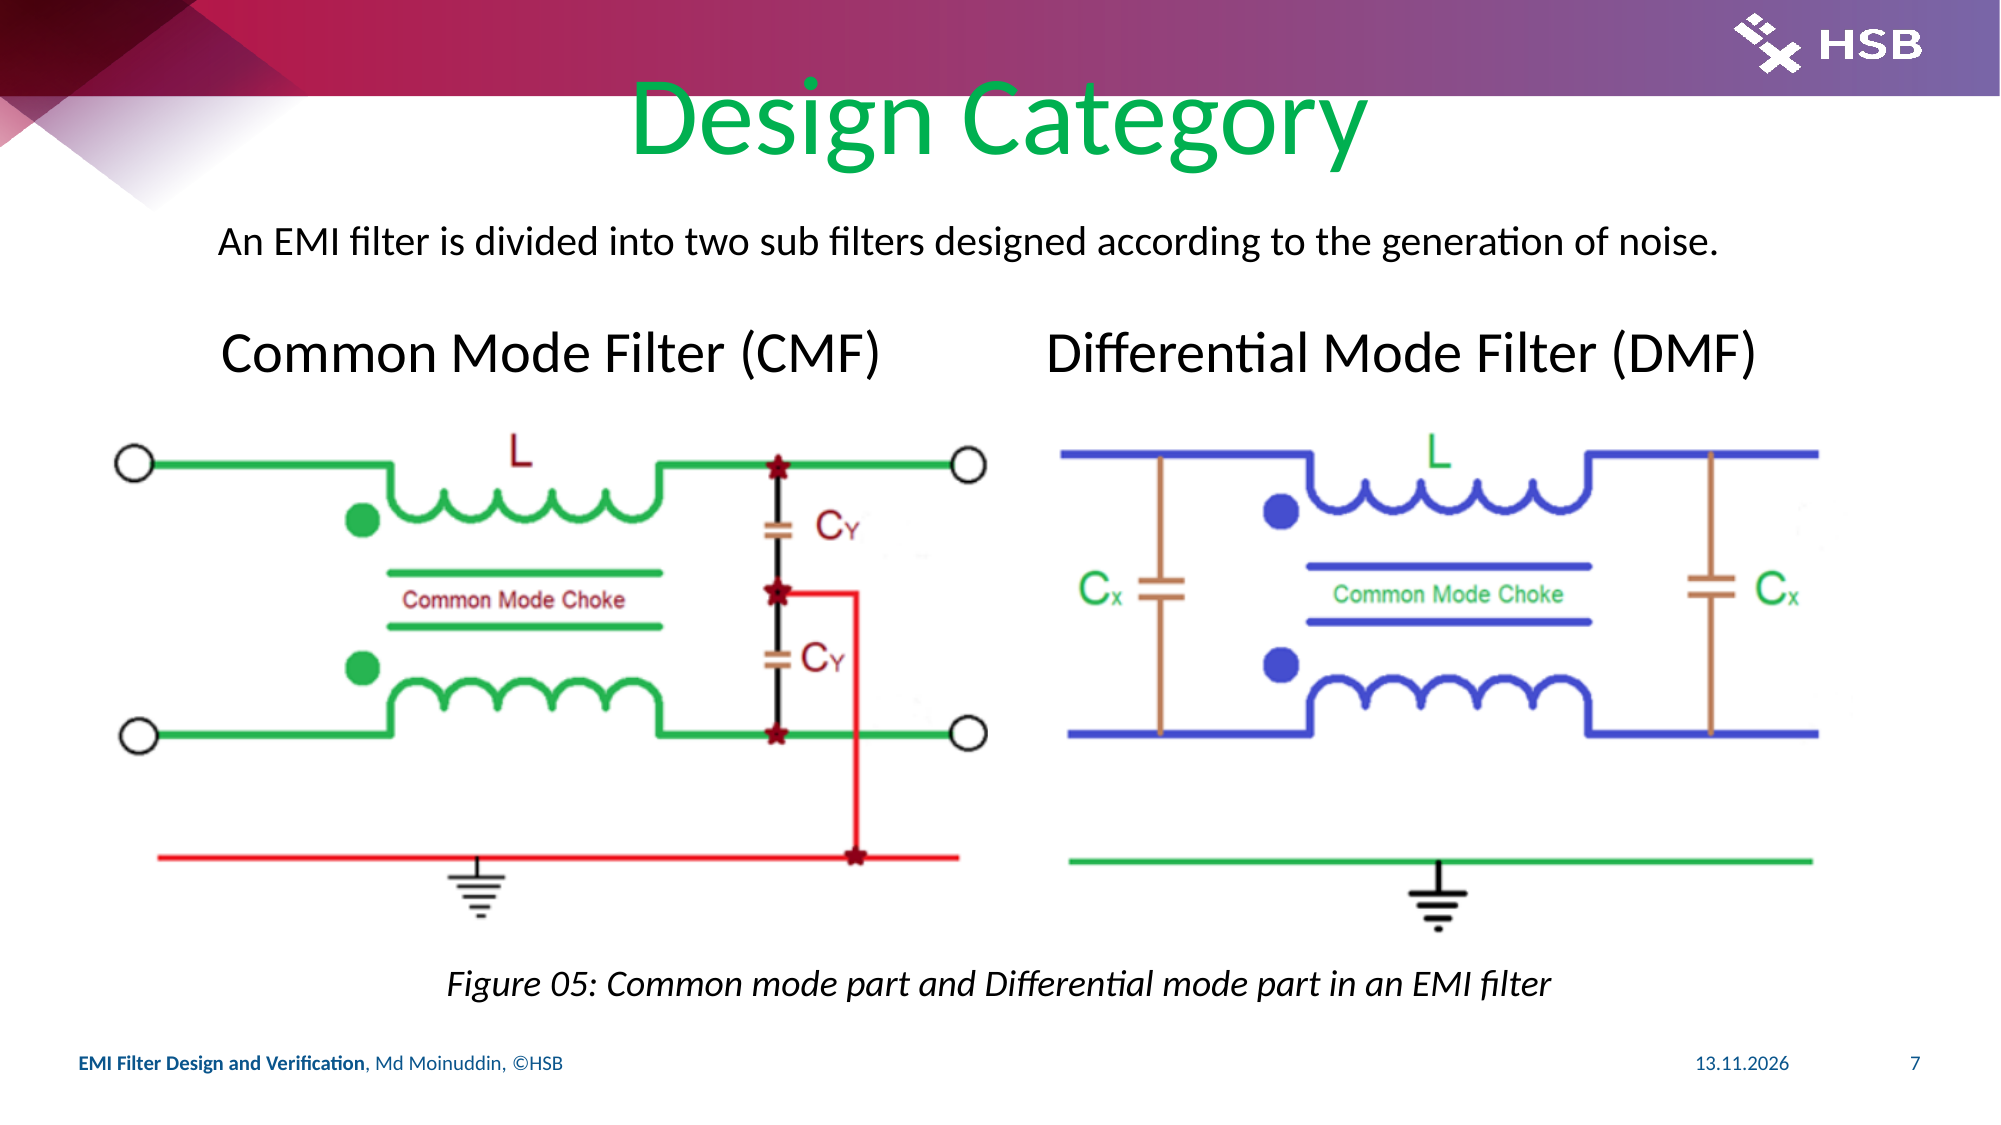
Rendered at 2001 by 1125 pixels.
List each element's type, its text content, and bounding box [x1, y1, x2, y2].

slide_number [1622, 1048, 1790, 1077]
footer EMI Filter Design and Verification, Md Moinuddin, ©HSB [78, 1048, 1567, 1077]
text_box Differential Mode Filter (DMF) [1032, 306, 1777, 392]
title Design Category [78, 42, 1921, 143]
text_box Figure 05: Common mode part and Differential mode part in an EMI filter [431, 951, 1568, 1011]
picture [0, 0, 2000, 1125]
slide_number 7 [1834, 1048, 1921, 1077]
text_box An EMI filter is divided into two sub filters designed according to the generation of noise. [203, 206, 1835, 272]
list [78, 225, 1921, 1012]
text_box Common Mode Filter (CMF) [180, 306, 897, 392]
